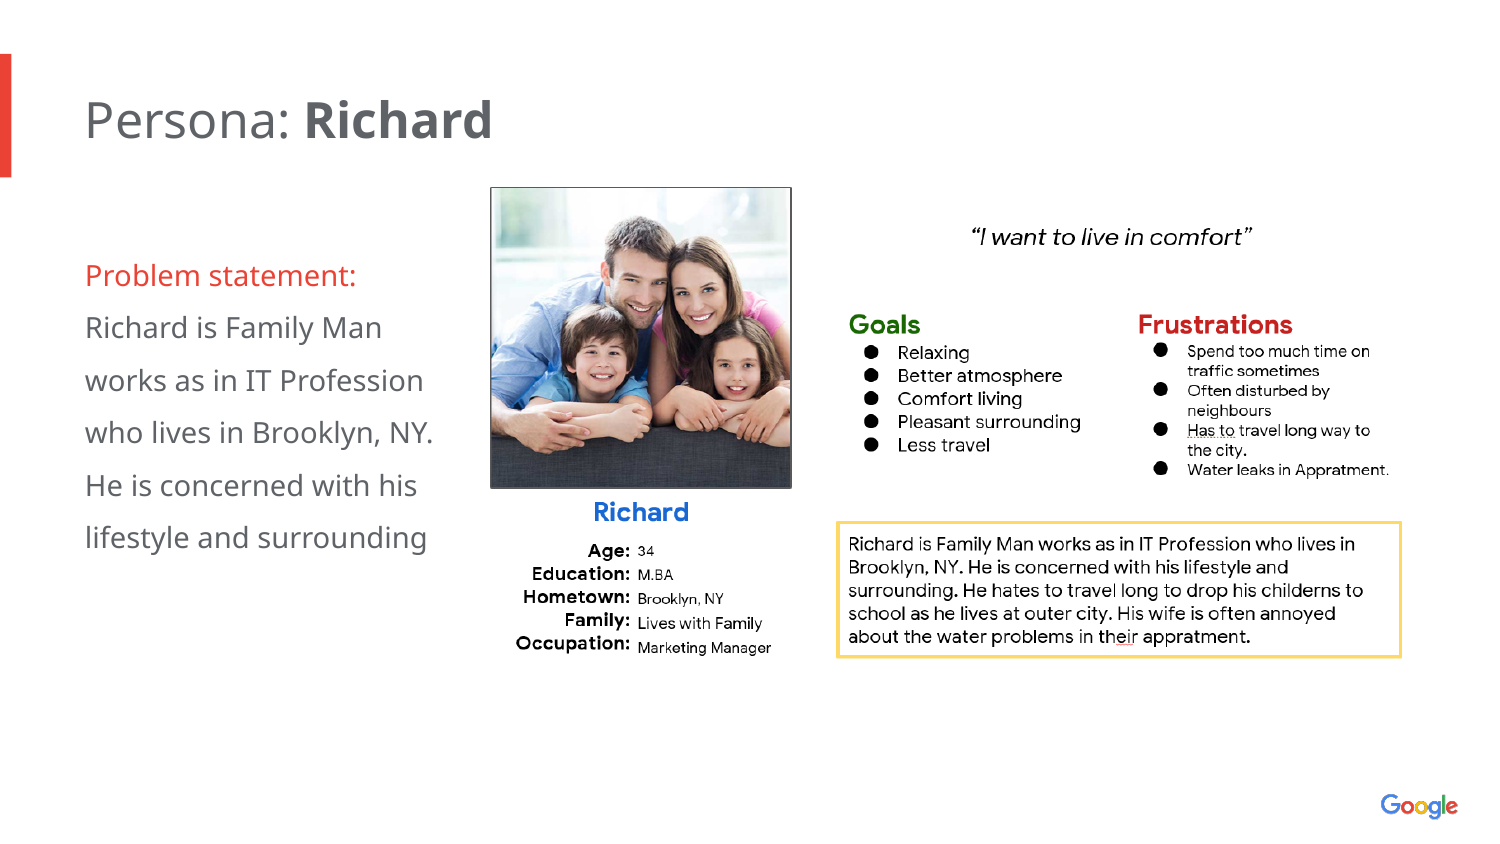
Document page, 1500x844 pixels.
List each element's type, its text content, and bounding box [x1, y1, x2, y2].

text_box Problem statement: Richard is Family Man works as in IT Profession who lives in Brooklyn, NY. He is concerned with his lifestyle and surrounding [84, 224, 463, 570]
text_box Persona: Richard [84, 73, 1087, 164]
picture [468, 164, 1416, 668]
picture [1381, 794, 1458, 820]
